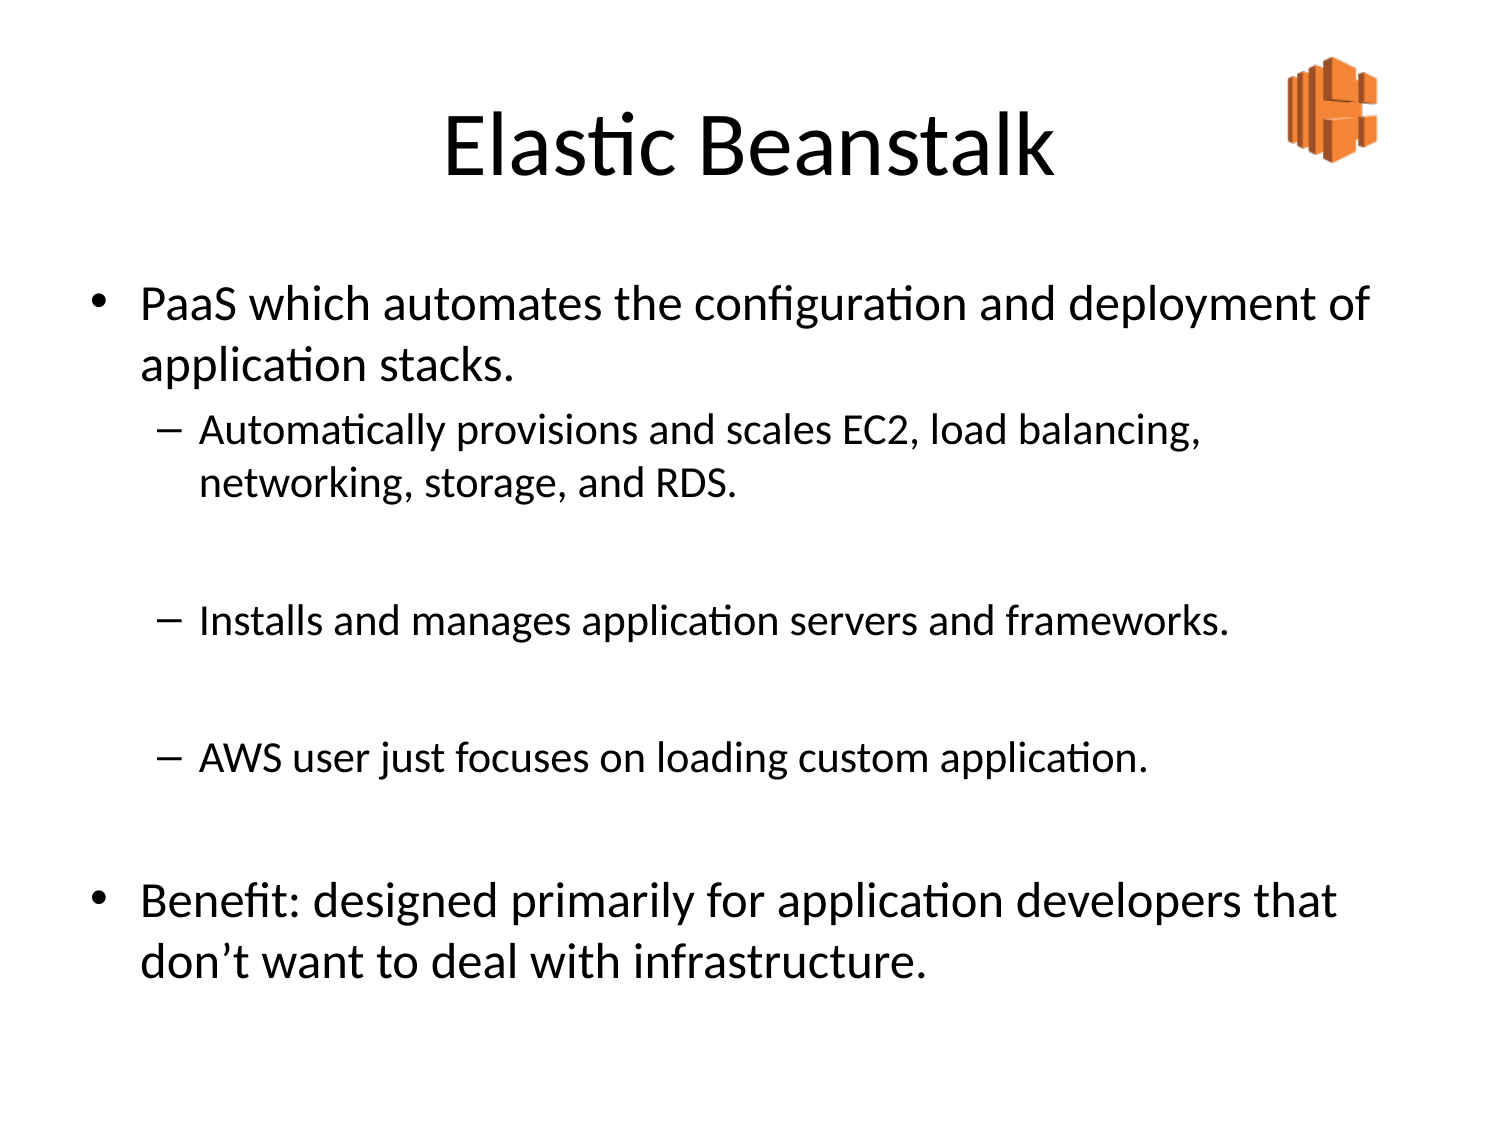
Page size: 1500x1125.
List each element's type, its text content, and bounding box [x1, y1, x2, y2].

list PaaS which automates the configuration and deployment of application stacks. Automatically provisions and scales EC2, load balancing, networking, storage, and RDS. Installs and manages application servers and frameworks. AWS user just focuses on loading custom application. Benefit: designed primarily for application developers that don’t want to deal with infrastructure. [75, 262, 1425, 1005]
title Elastic Beanstalk [75, 45, 1425, 233]
picture [1287, 56, 1378, 165]
